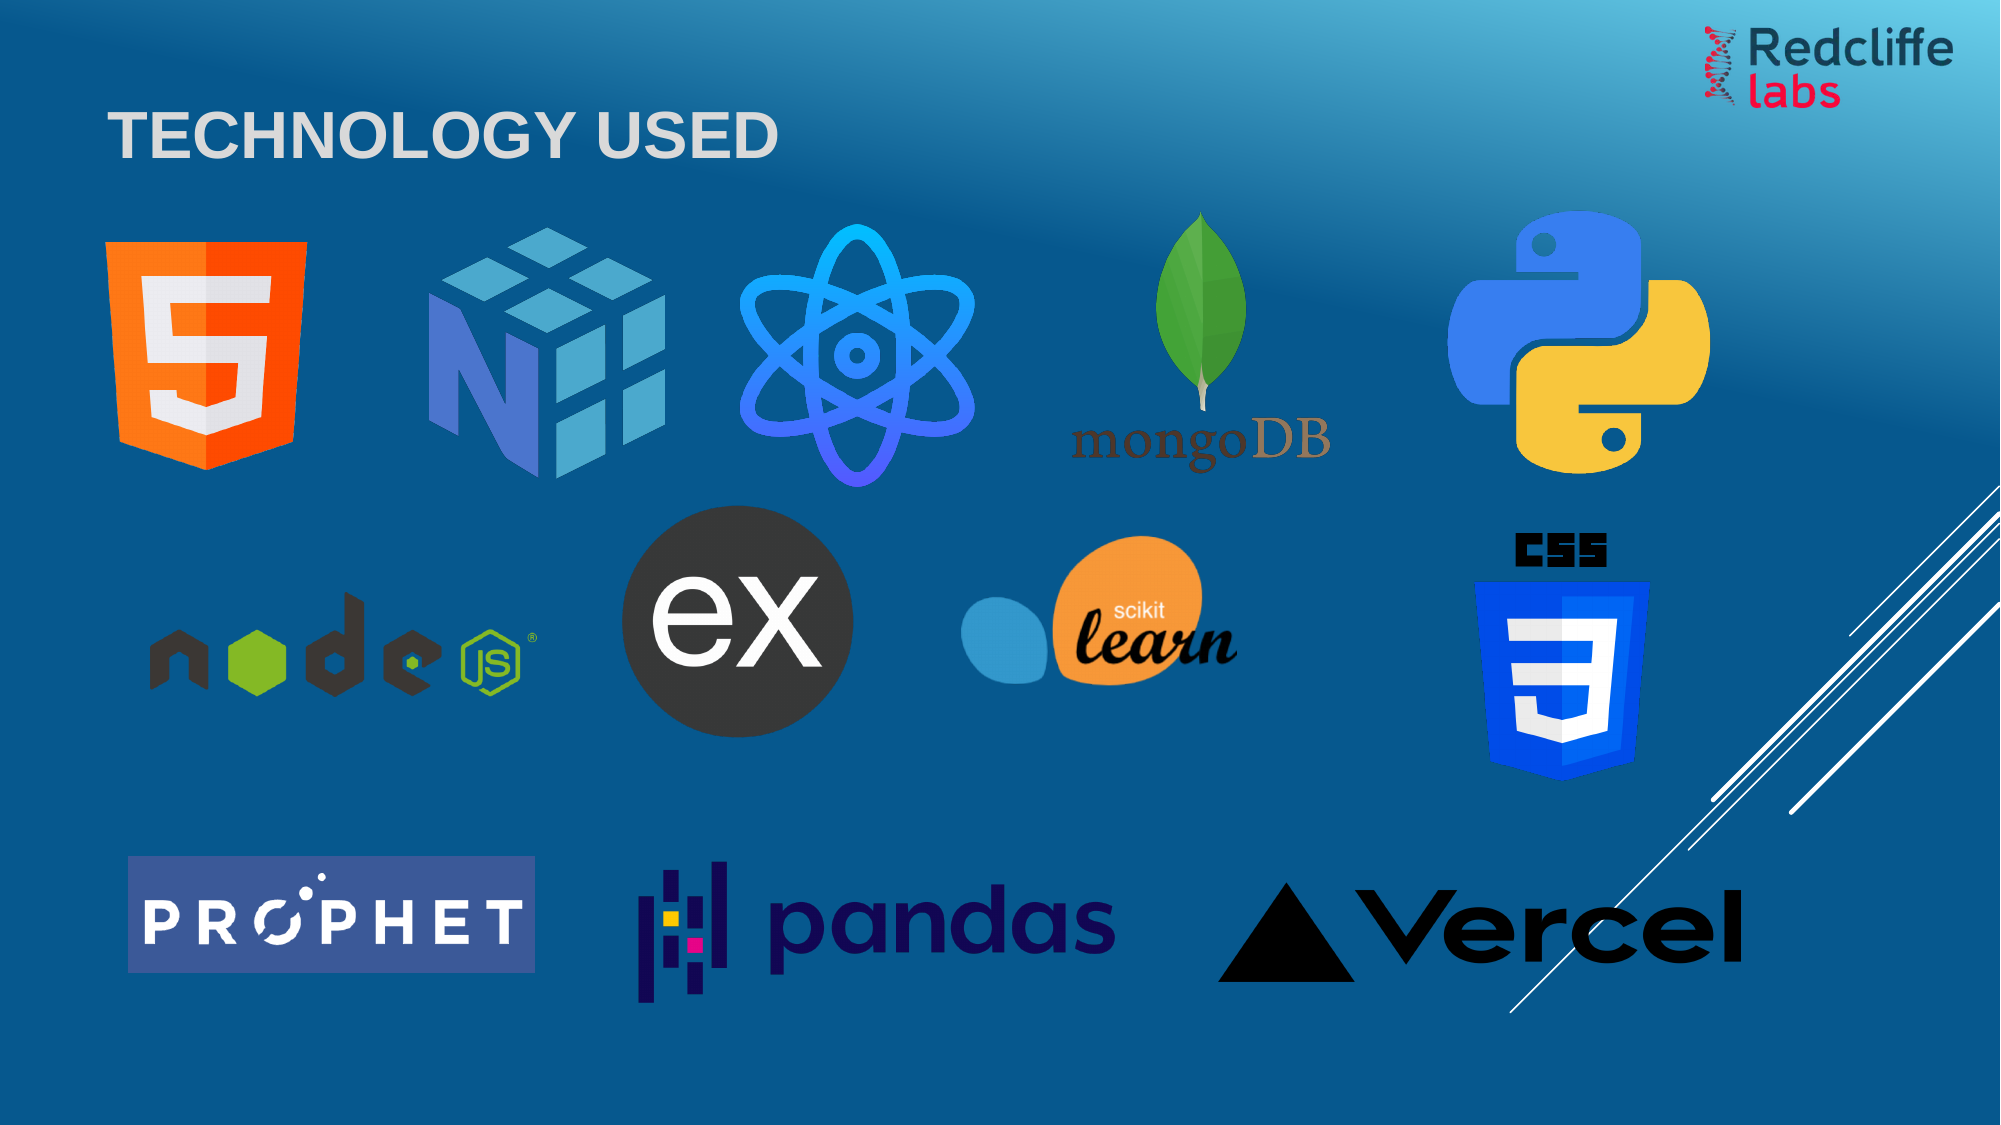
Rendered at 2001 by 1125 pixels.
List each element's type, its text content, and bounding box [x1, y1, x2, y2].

picture [87, 224, 1741, 1125]
picture [128, 855, 536, 973]
picture [1062, 204, 1339, 481]
title Technology used [92, 62, 1493, 203]
picture [92, 241, 320, 470]
picture [615, 826, 1138, 1038]
picture [429, 221, 665, 485]
picture [1705, 18, 1953, 118]
picture [1410, 175, 1744, 510]
